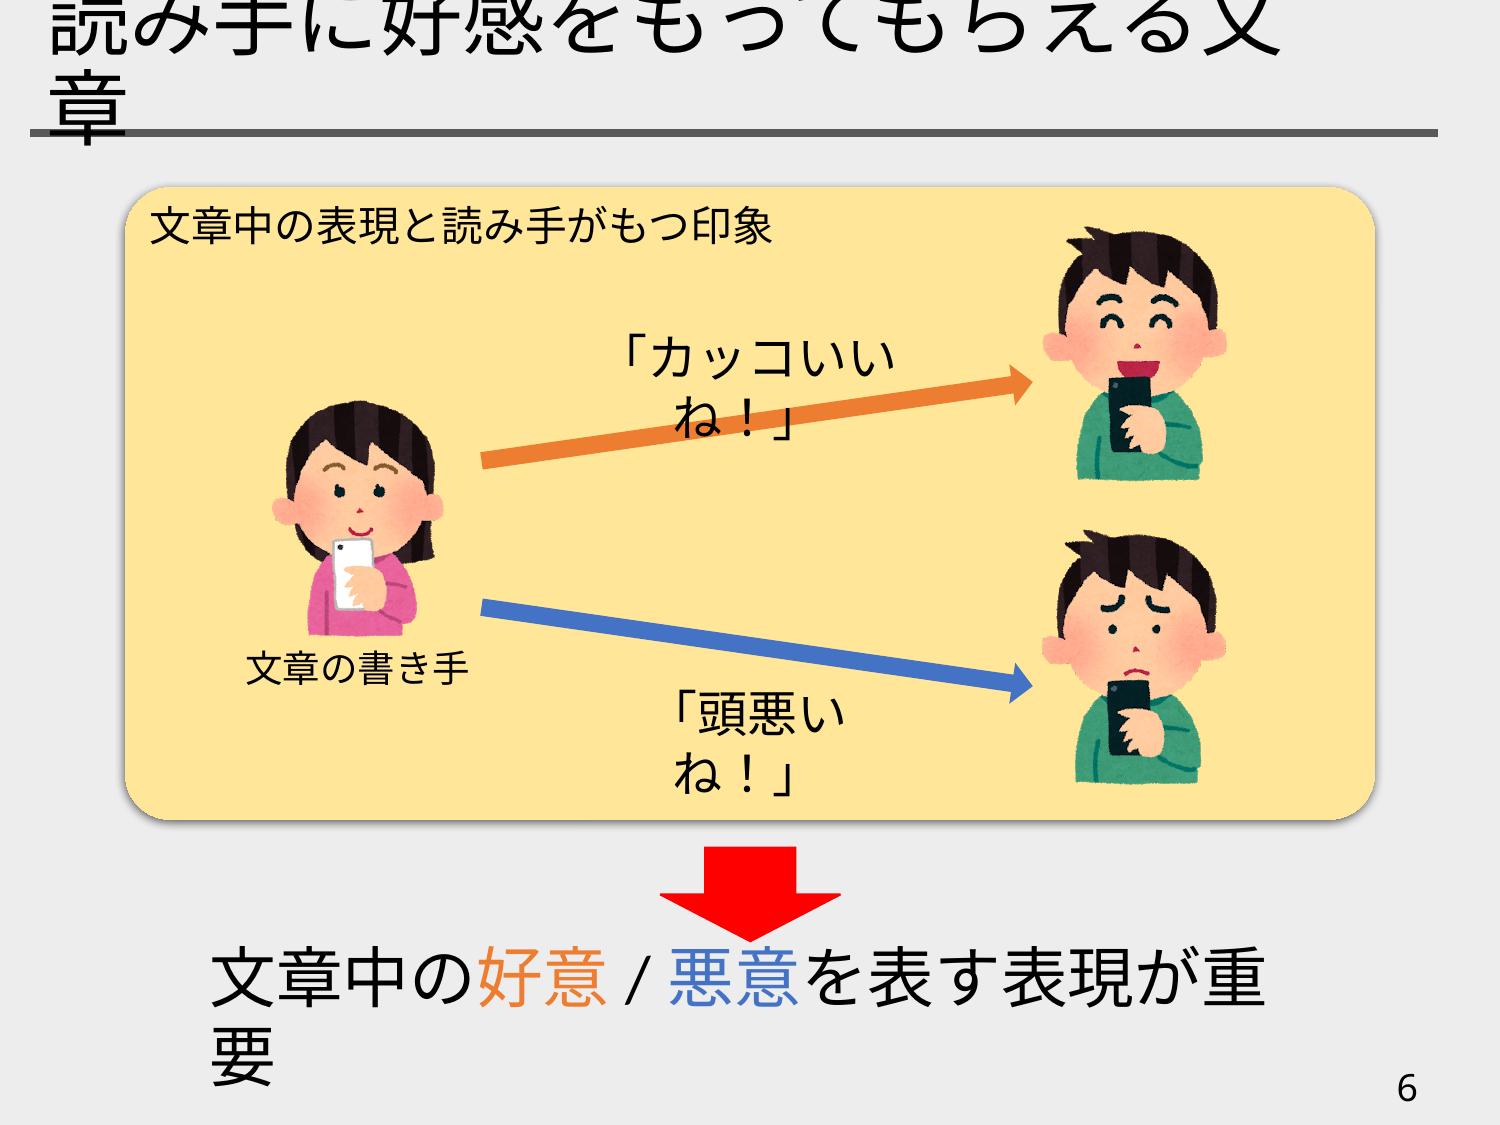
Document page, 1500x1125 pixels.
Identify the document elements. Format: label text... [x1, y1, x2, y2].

text_box [659, 846, 841, 927]
slide_number 6 [1095, 1059, 1434, 1120]
text_box 文章中の表現と読み手がもつ印象 [134, 192, 797, 258]
title 読み手に好感をもってもらえる文章 [31, 22, 1305, 113]
text_box 文章の書き手 [230, 637, 488, 698]
text_box 「カッコいいね！」 [551, 319, 945, 455]
text_box [125, 187, 1375, 820]
picture [1034, 521, 1234, 789]
text_box 文章中の好意/悪意を表す表現が重要 [194, 927, 1307, 1103]
text_box 「頭悪いね！」 [578, 674, 918, 810]
text_box [480, 442, 585, 470]
picture [265, 391, 452, 641]
text_box [945, 364, 1033, 406]
picture [1034, 218, 1234, 486]
text_box [480, 598, 1033, 704]
